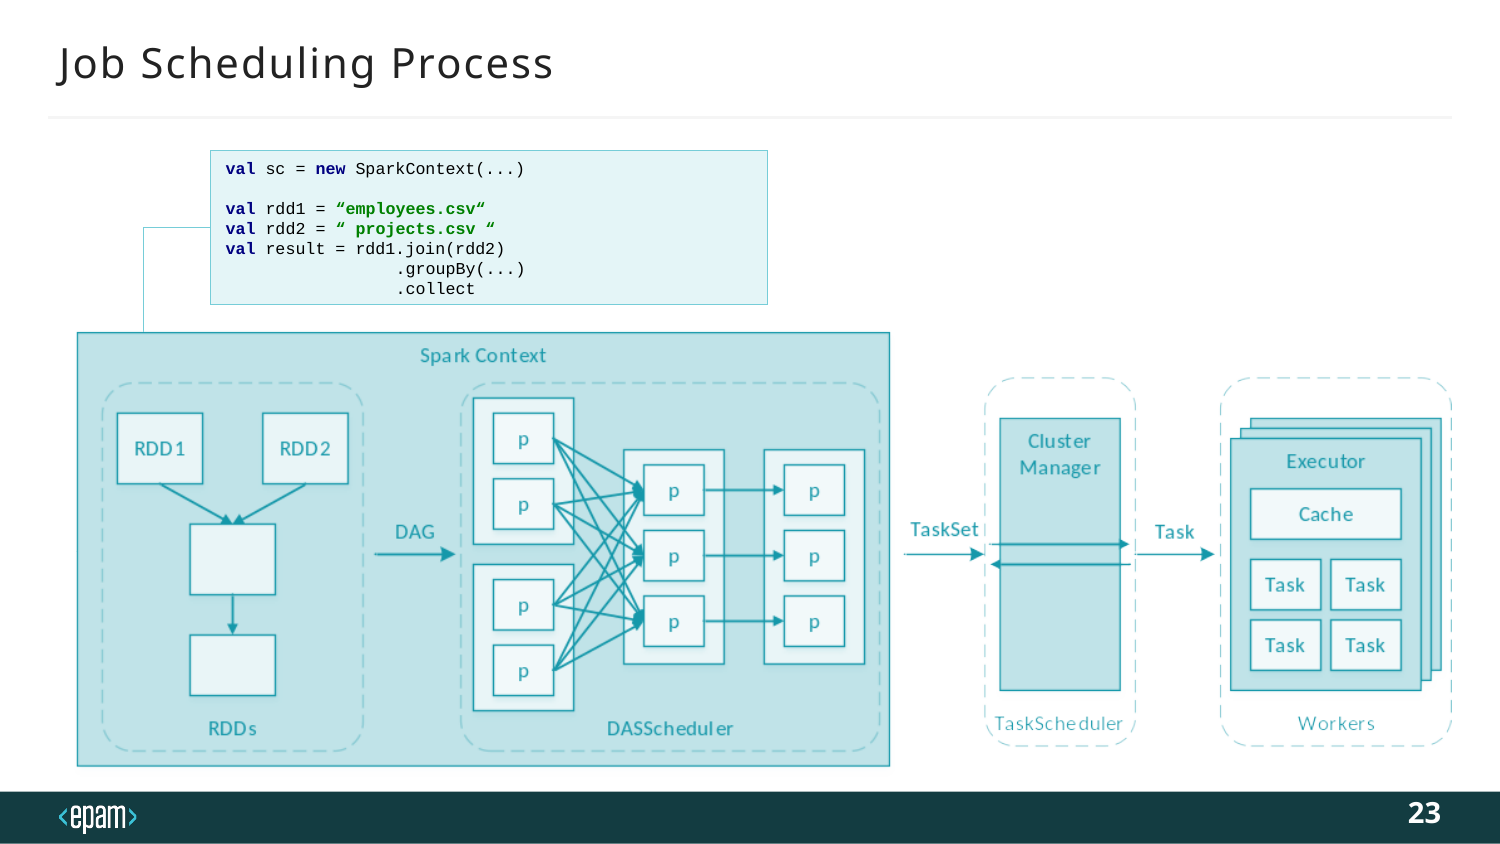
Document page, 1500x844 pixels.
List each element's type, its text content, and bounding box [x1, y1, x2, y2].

text_box val sc = new SparkContext(...) val rdd1 = “employees.csv“ val rdd2 = “ projects.csv “ val result = rdd1.join(rdd2) .groupBy(...) .collect [210, 150, 768, 305]
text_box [76, 227, 211, 327]
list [68, 327, 1452, 777]
title Job Scheduling Process [59, 37, 1442, 87]
slide_number 23 [1216, 791, 1442, 844]
